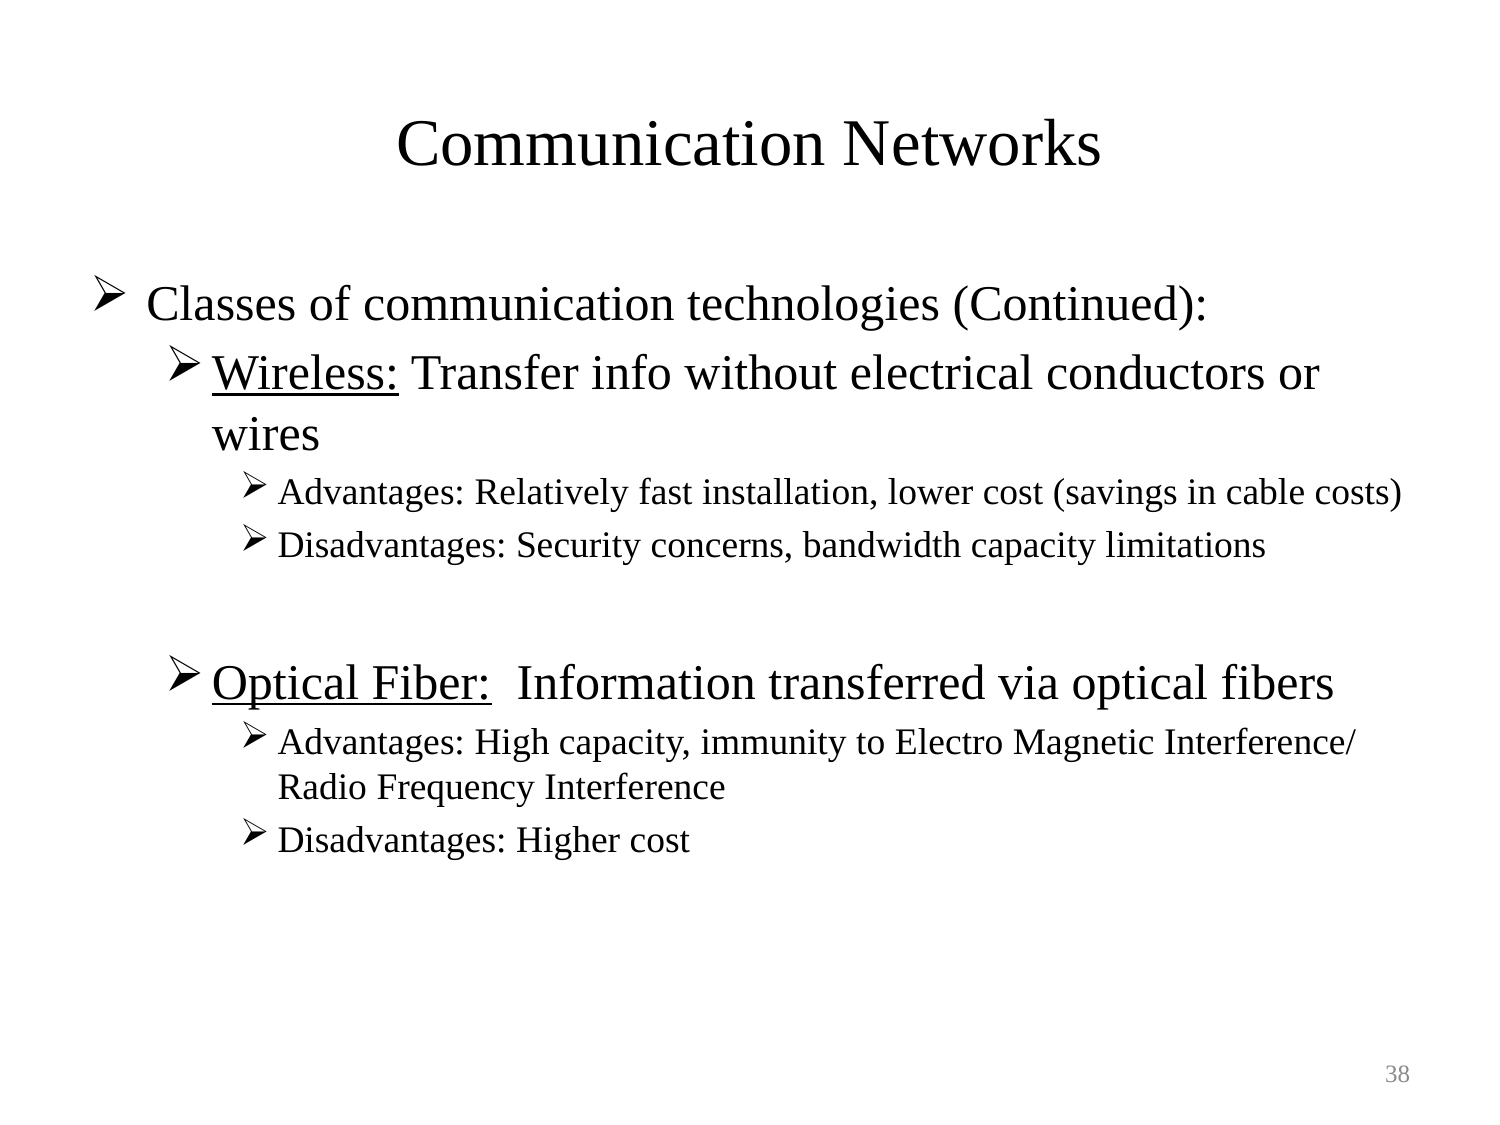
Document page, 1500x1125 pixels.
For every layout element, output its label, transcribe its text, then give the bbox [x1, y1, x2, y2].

slide_number 38 [1074, 1042, 1425, 1103]
list Classes of communication technologies (Continued): Wireless: Transfer info without electrical conductors or wires Advantages: Relatively fast installation, lower cost (savings in cable costs) Disadvantages: Security concerns, bandwidth capacity limitations Optical Fiber: Information transferred via optical fibers Advantages: High capacity, immunity to Electro Magnetic Interference/ Radio Frequency Interference Disadvantages: Higher cost [75, 262, 1425, 1005]
title Communication Networks [75, 45, 1425, 233]
